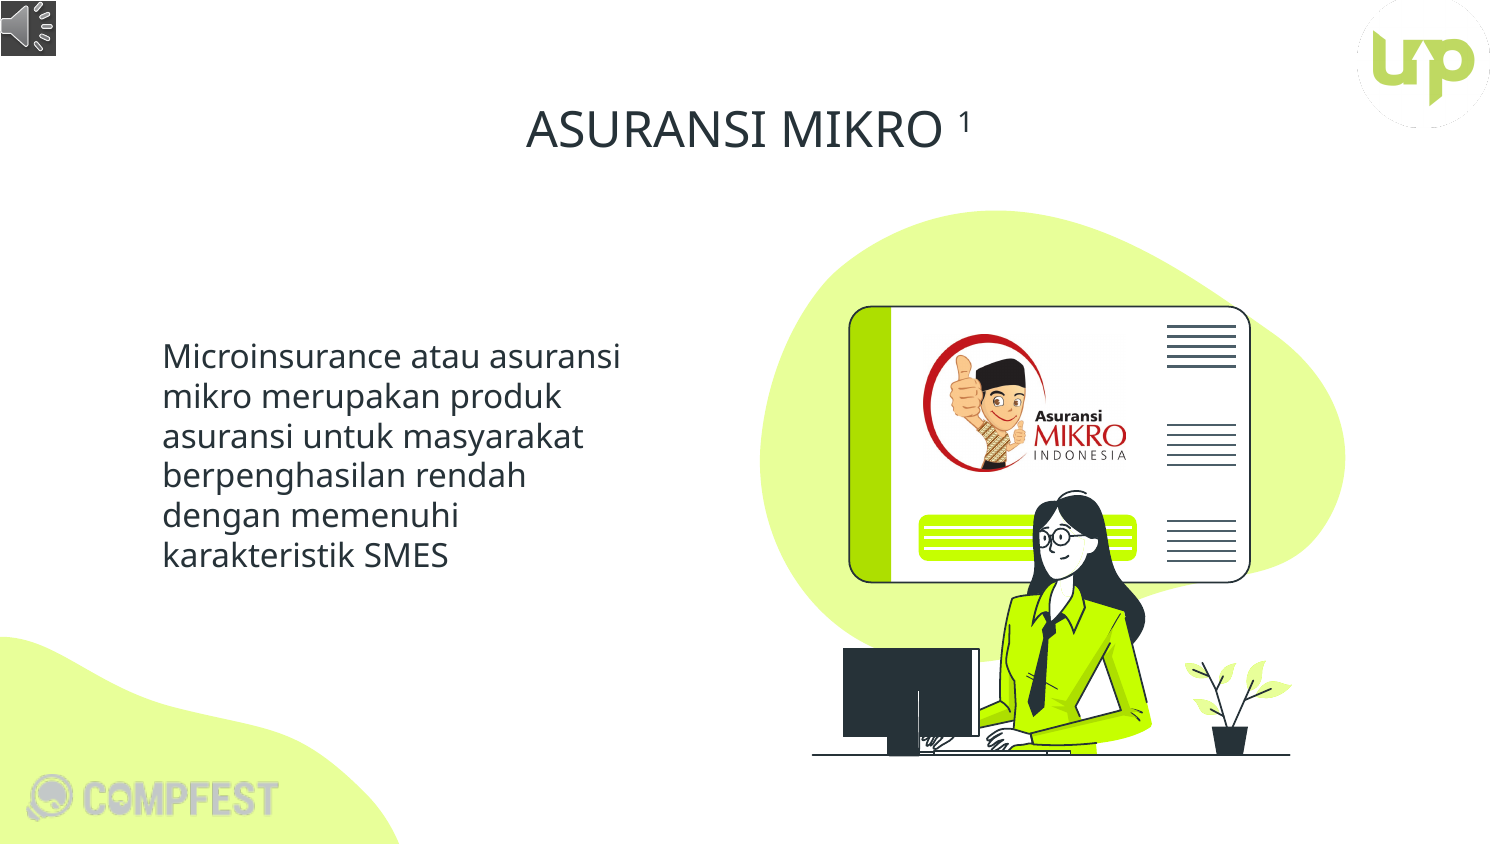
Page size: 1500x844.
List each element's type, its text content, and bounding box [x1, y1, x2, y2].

title ASURANSI MIKRO 1 [117, 88, 1383, 167]
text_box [749, 210, 1367, 756]
picture [1356, 0, 1491, 129]
picture [26, 773, 281, 823]
subtitle Microinsurance atau asuransi mikro merupakan produk asuransi untuk masyarakat berpenghasilan rendah dengan memenuhi karakteristik SMES [116, 319, 688, 591]
picture [0, 0, 57, 57]
